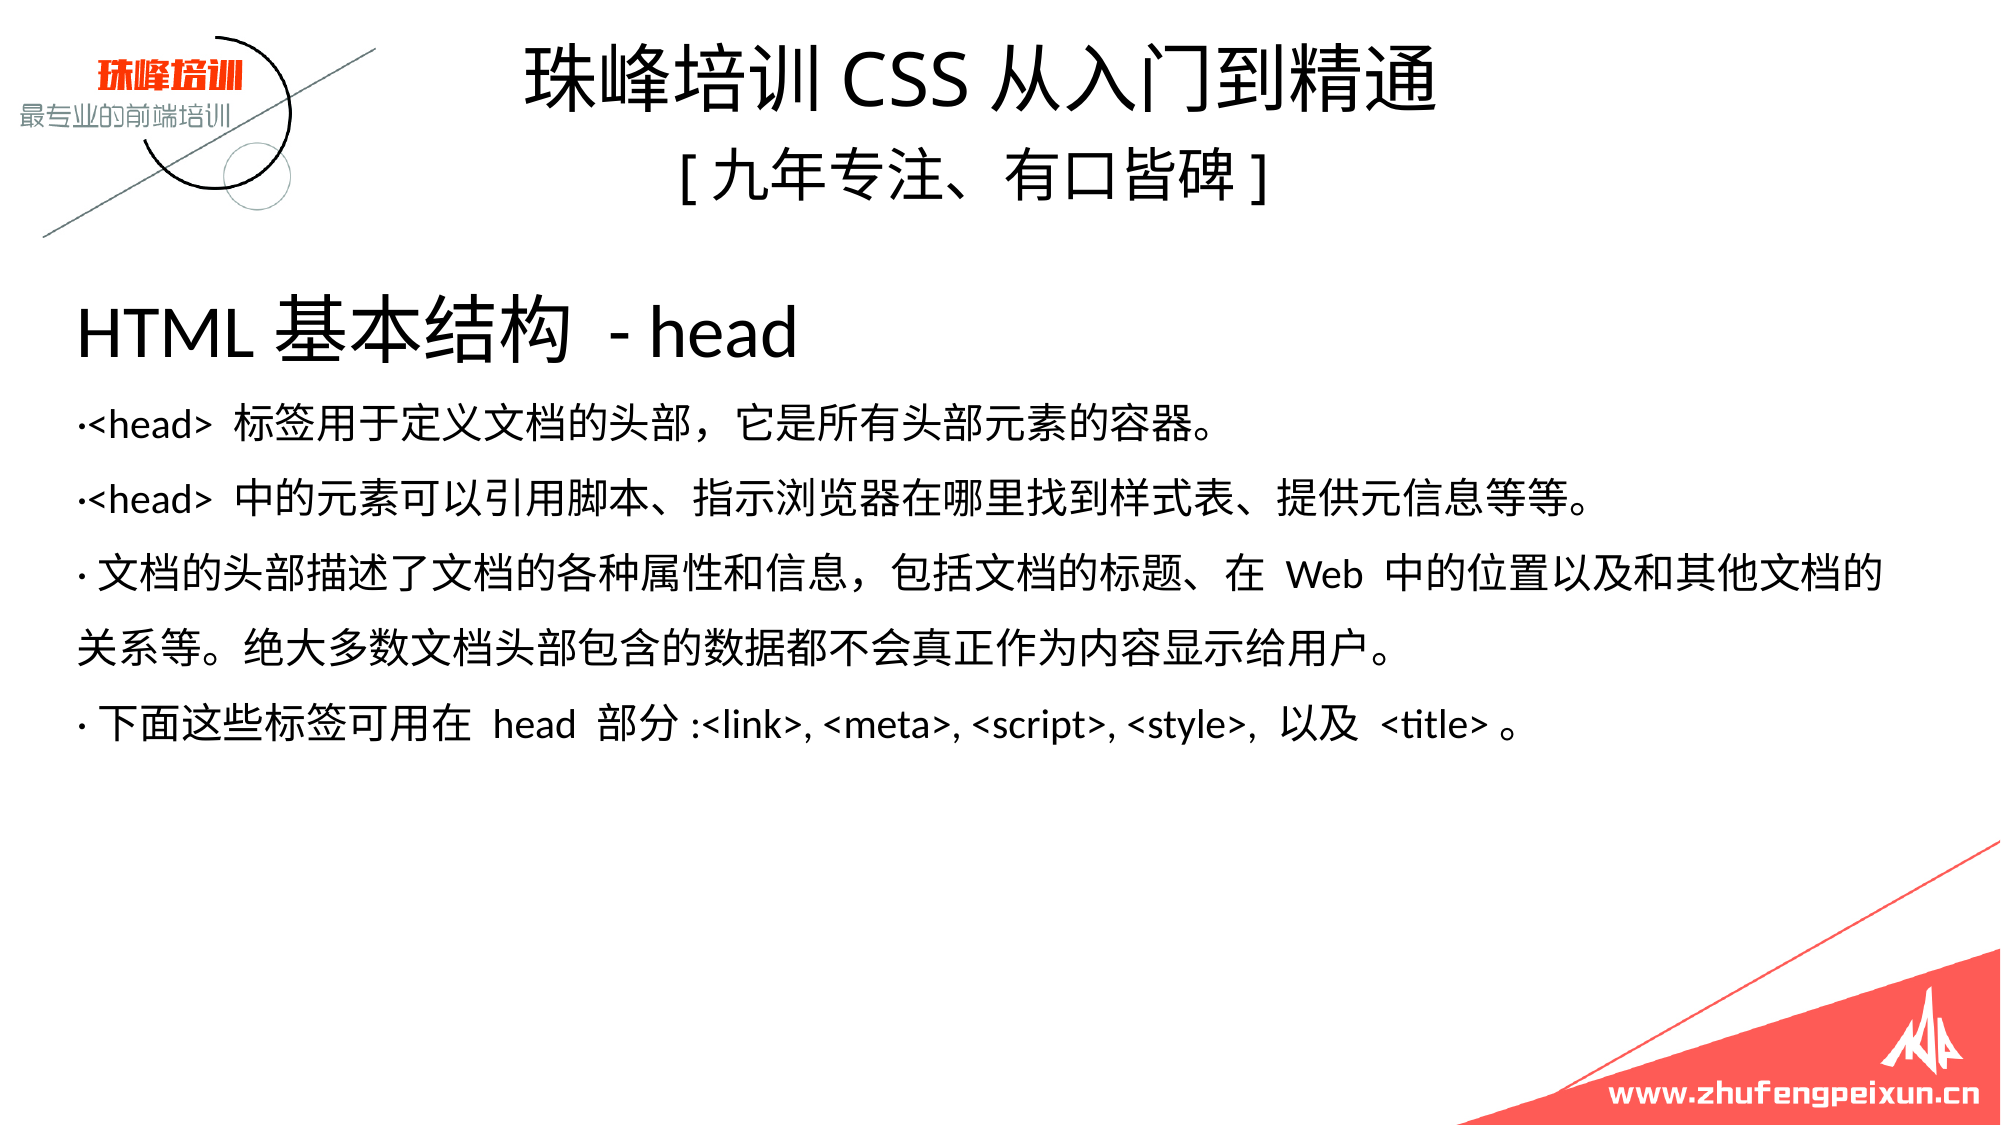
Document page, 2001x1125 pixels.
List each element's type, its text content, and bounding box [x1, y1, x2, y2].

picture [1437, 796, 2001, 1125]
title HTML基本结构 - head ·<head> 标签用于定义文档的头部，它是所有头部元素的容器。 ·<head> 中的元素可以引用脚本、指示浏览器在哪里找到样式表、提供元信息等等。 ·文档的头部描述了文档的各种属性和信息，包括文档的标题、在 Web 中的位置以及和其他文档的关系等。绝大多数文档头部包含的数据都不会真正作为内容显示给用户。 ·下面这些标签可用在 head 部分:<link>, <meta>, <script>, <style>, 以及 <title>。 [62, 229, 1910, 1113]
text_box 珠峰培训CSS从入门到精通 [九年专注、有口皆碑] [507, 23, 1737, 264]
picture [18, 36, 376, 238]
